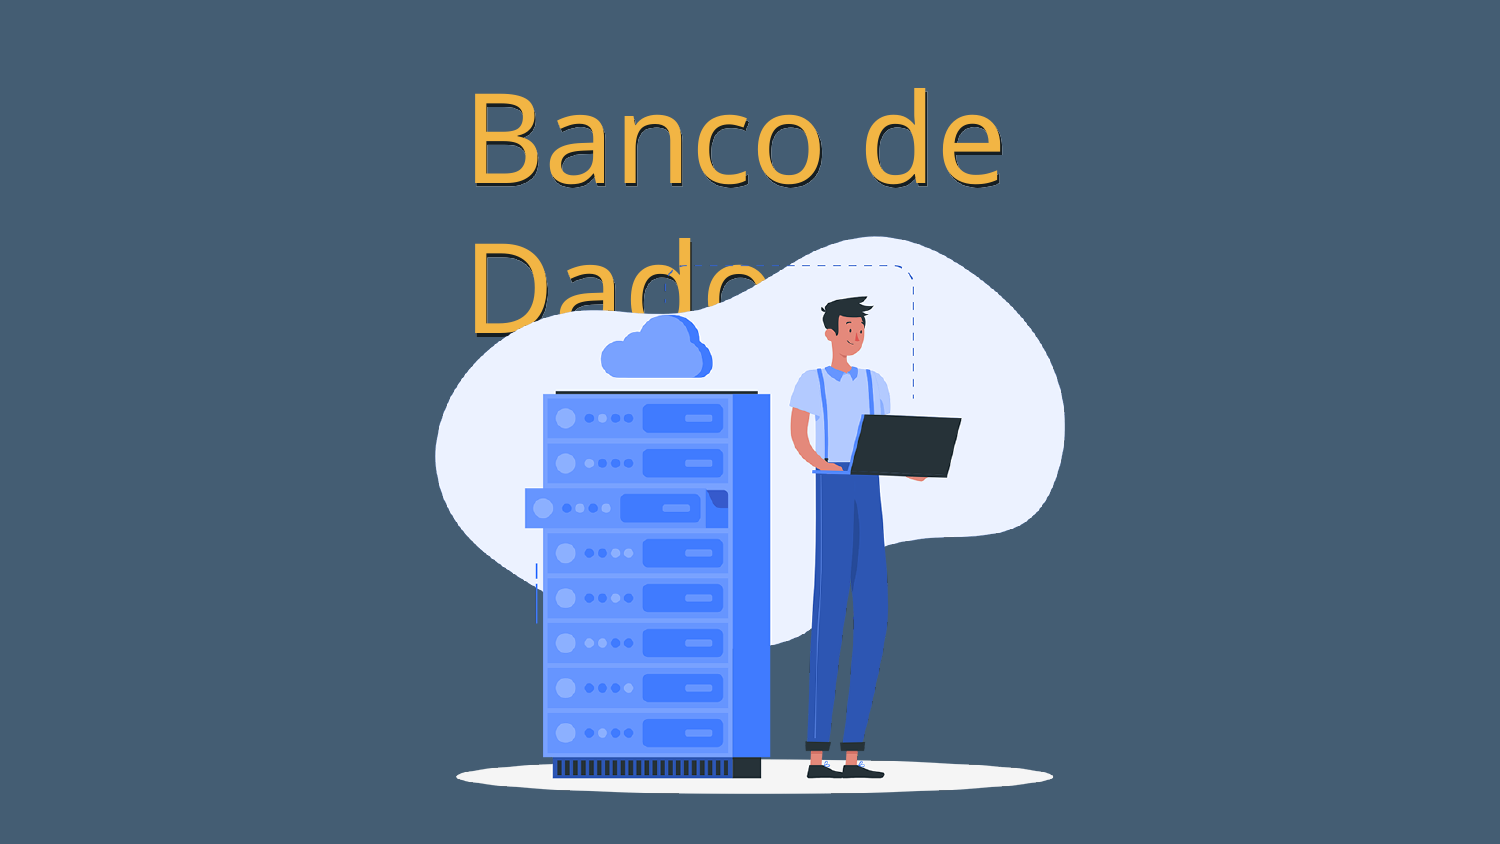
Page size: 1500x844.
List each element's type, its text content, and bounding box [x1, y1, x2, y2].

picture [434, 236, 1065, 794]
title Banco de Dados [448, 43, 1052, 223]
